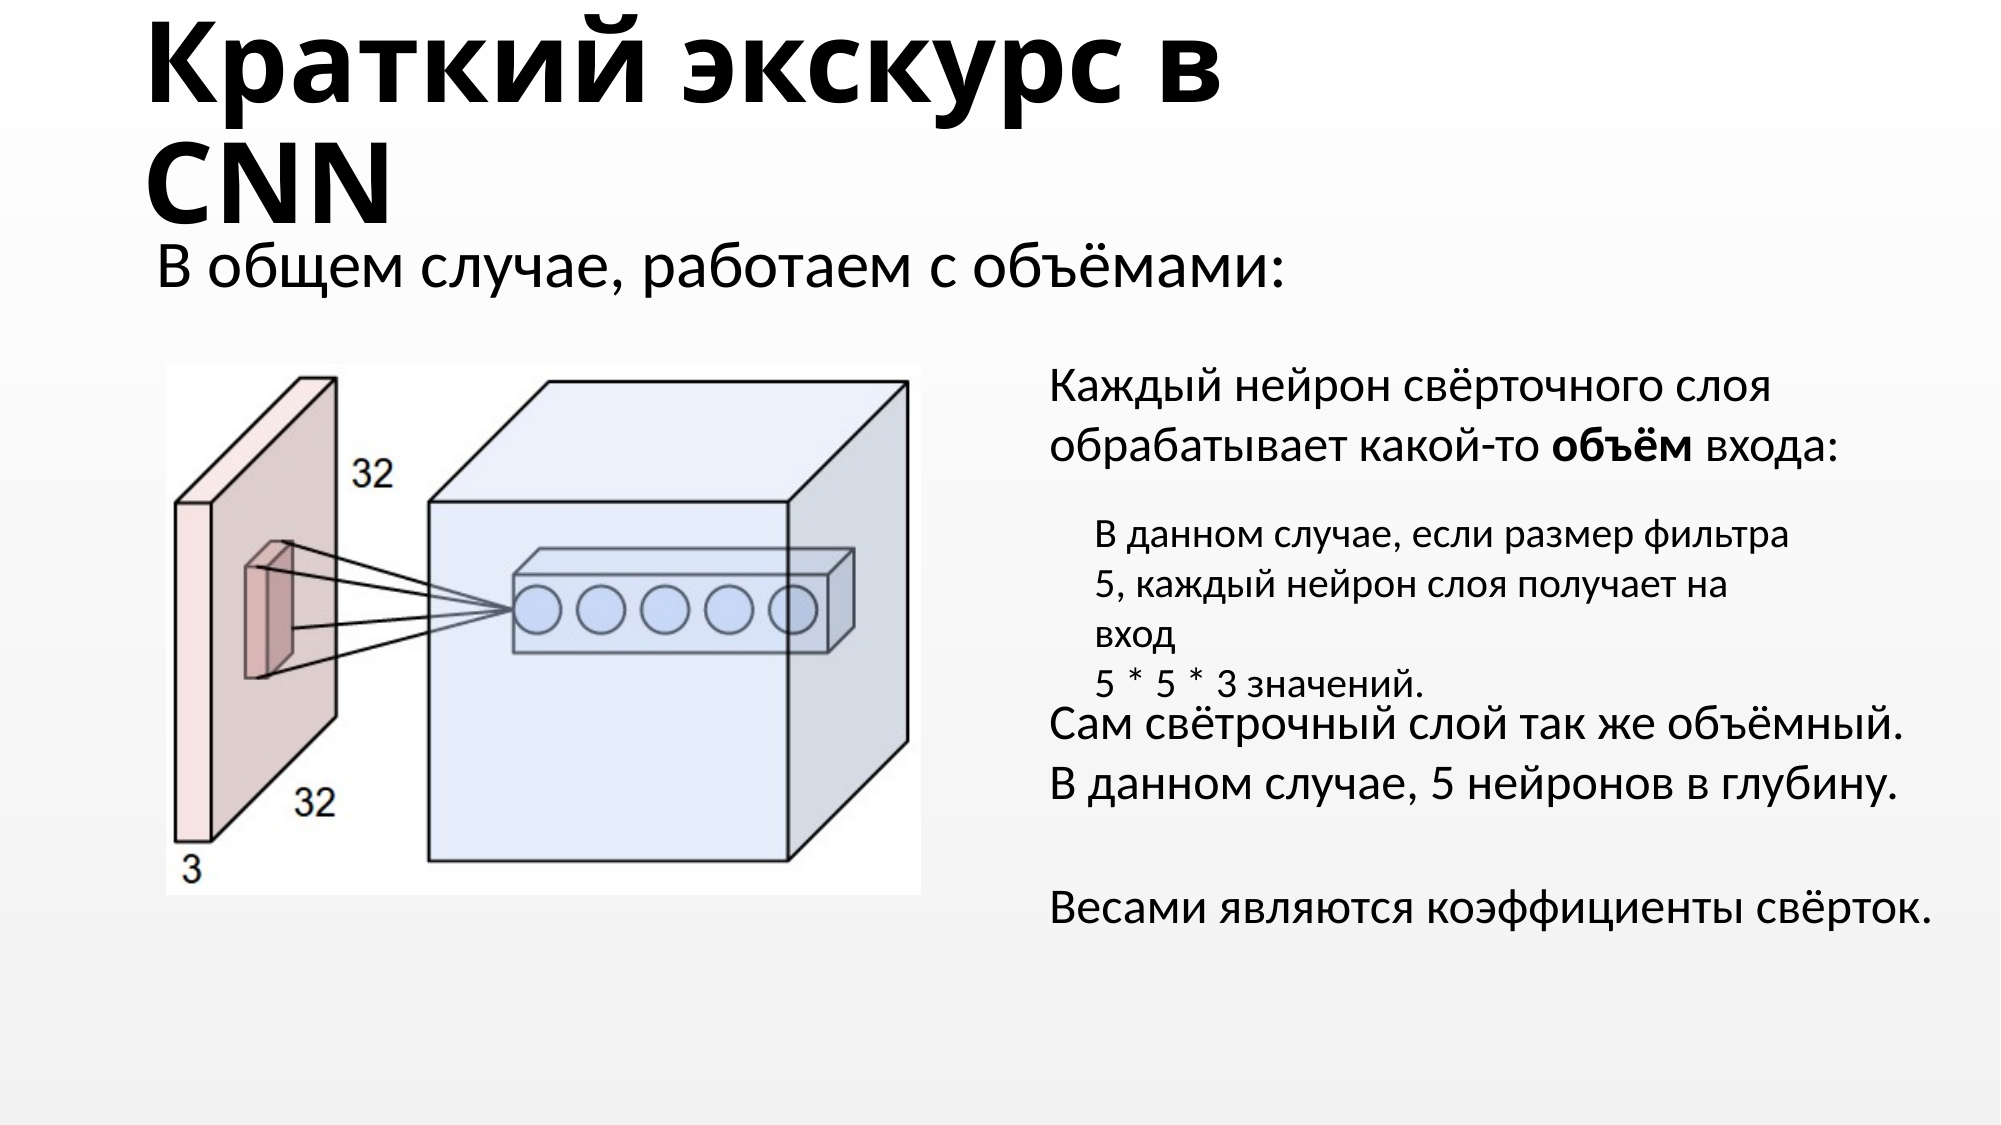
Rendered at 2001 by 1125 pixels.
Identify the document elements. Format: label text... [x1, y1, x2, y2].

title Краткий экскурс в CNN [127, 17, 1295, 236]
text_box В данном случае, если размер фильтра 5, каждый нейрон слоя получает на вход 5 * 5 * 3 значений. [1079, 498, 1834, 682]
picture [166, 364, 921, 895]
text_box Весами являются коэффициенты свёрток. [1034, 866, 1969, 942]
text_box В общем случае, работаем с объёмами: [141, 213, 1522, 309]
text_box Каждый нейрон свёрточного слоя обрабатывает какой-то объём входа: [1034, 344, 1912, 479]
text_box Сам свётрочный слой так же объёмный. В данном случае, 5 нейронов в глубину. [1034, 682, 1950, 818]
